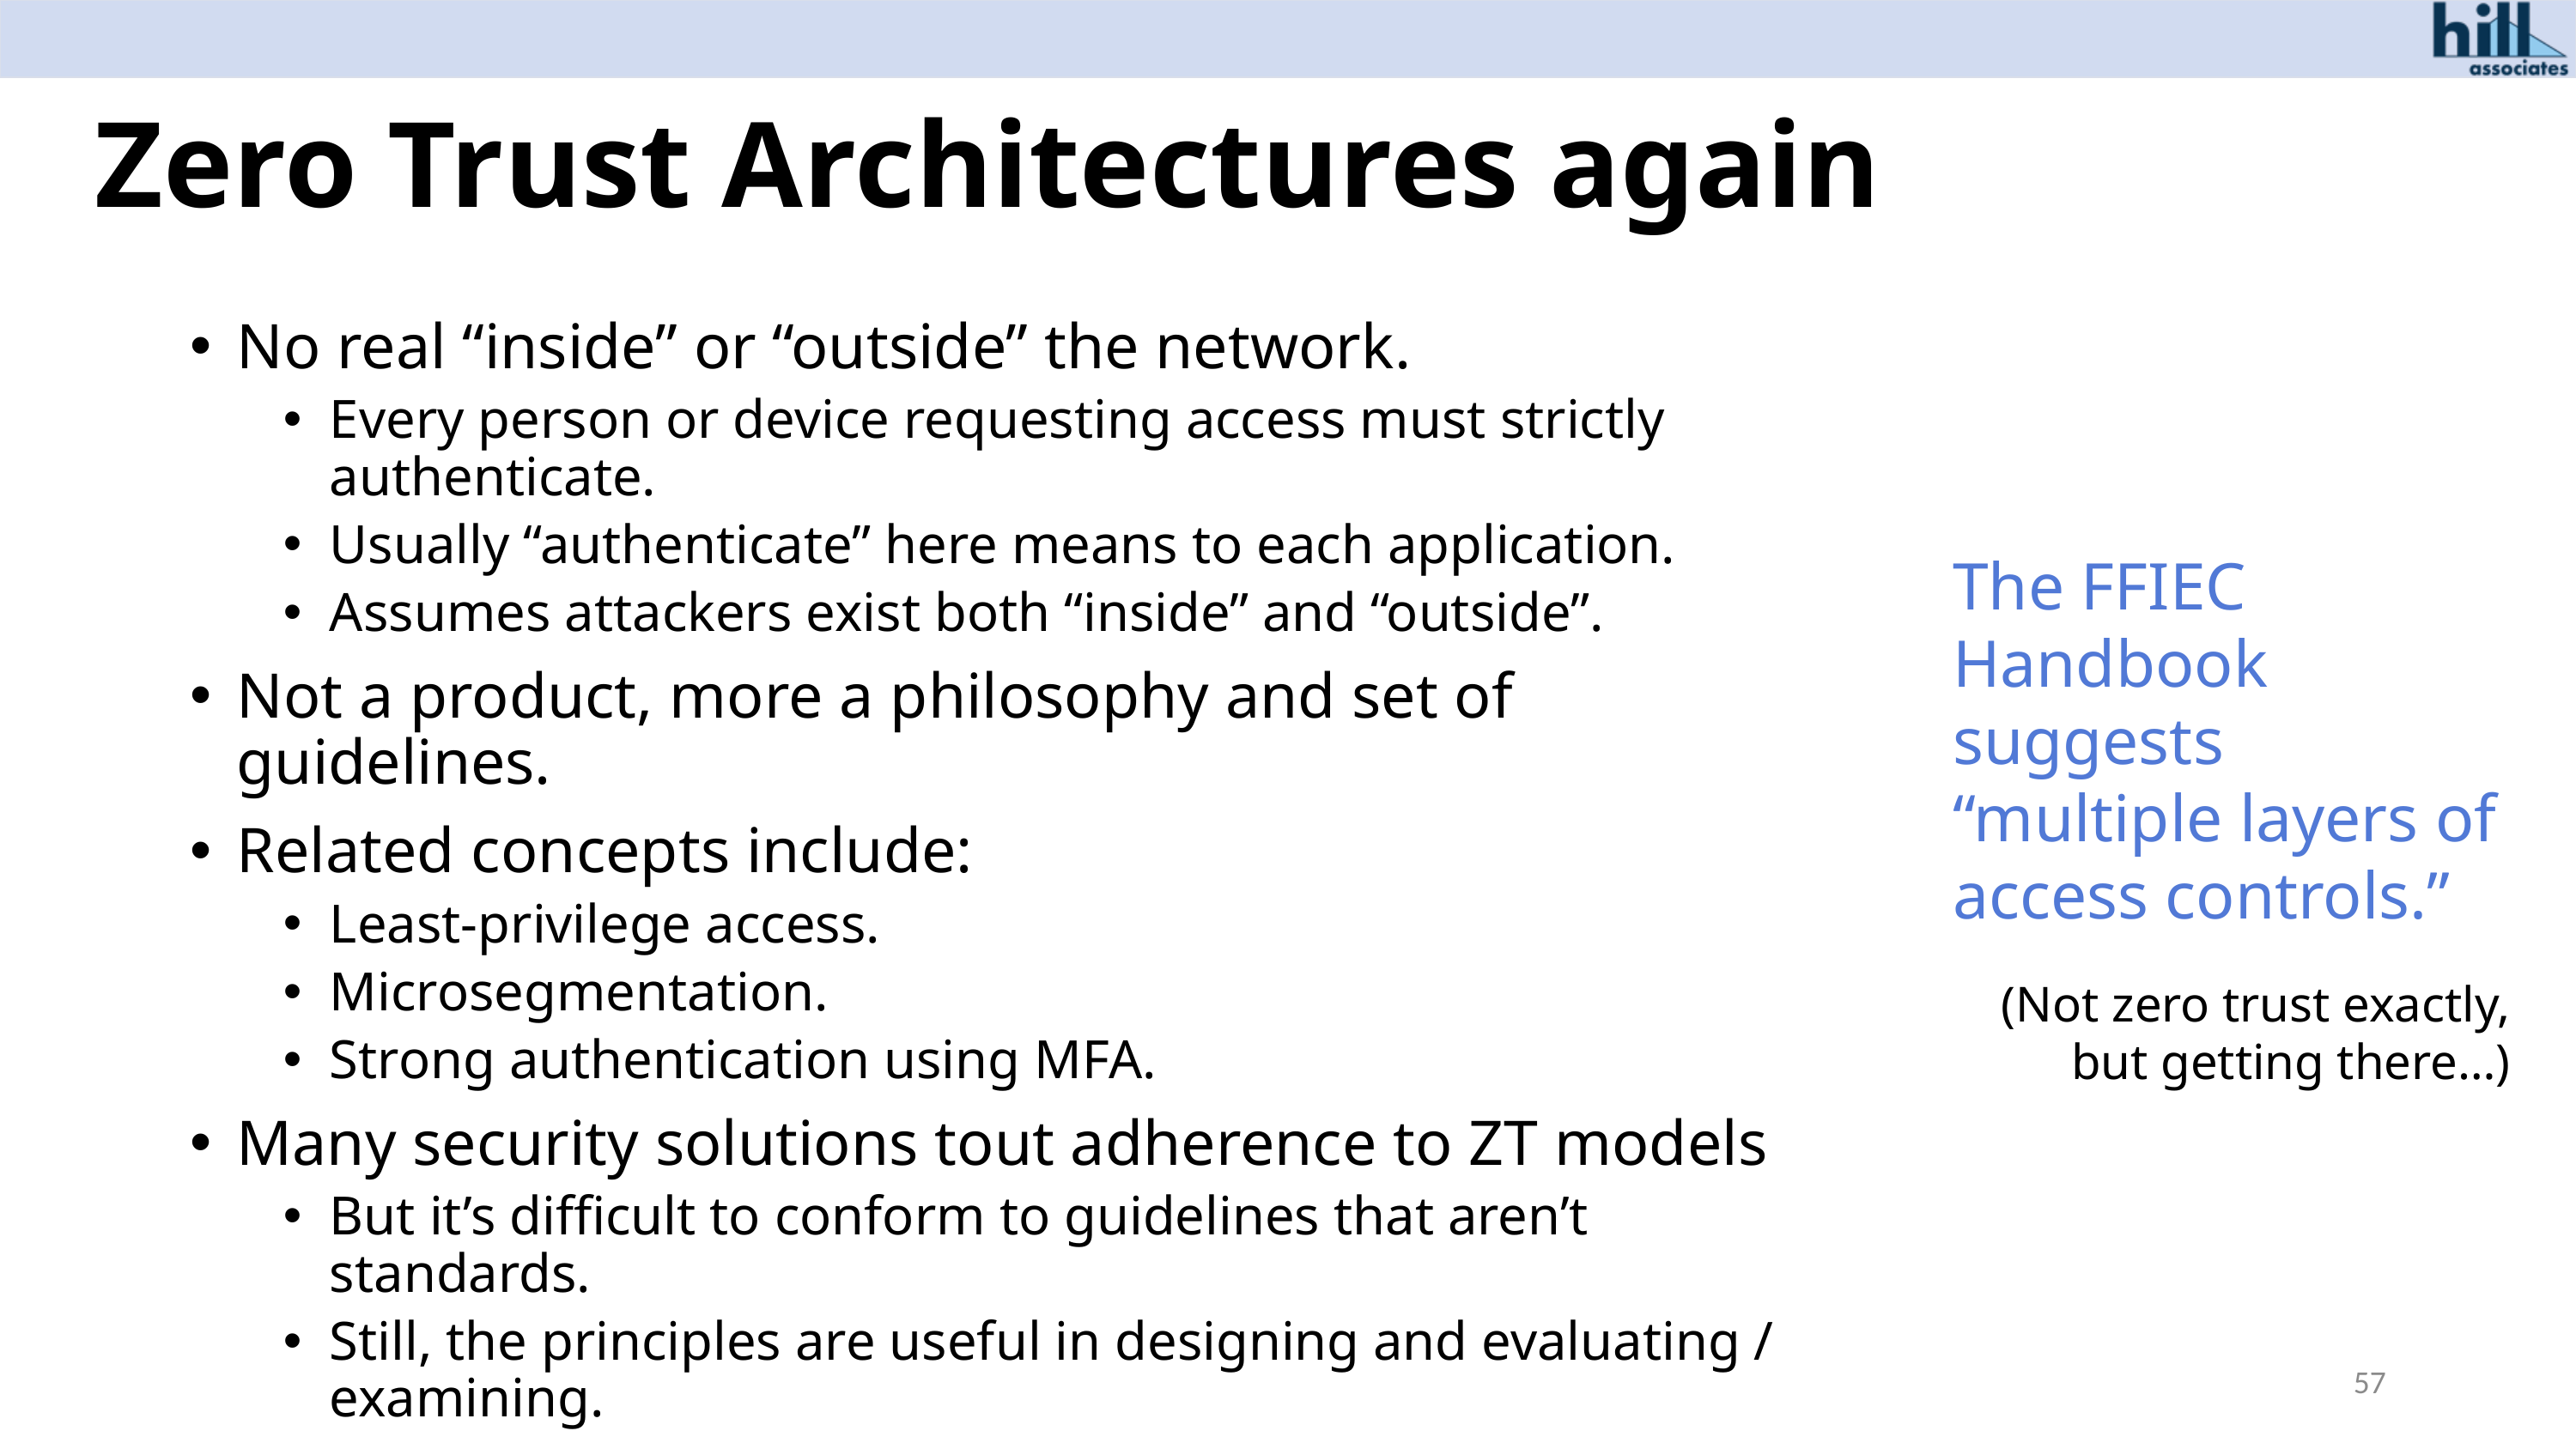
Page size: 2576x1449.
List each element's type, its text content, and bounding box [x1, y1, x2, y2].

picture [2432, 0, 2576, 80]
slide_number 57 [1819, 1343, 2399, 1420]
list No real “inside” or “outside” the network. Every person or device requesting access must strictly authenticate. Usually “authenticate” here means to each application. Assumes attackers exist both “inside” and “outside”. Not a product, more a philosophy and set of guidelines. Related concepts include: Least-privilege access. Microsegmentation. Strong authentication using MFA. Many security solutions tout adherence to ZT models But it’s difficult to conform to guidelines that aren’t standards. Still, the principles are useful in designing and evaluating / examining. [177, 308, 1794, 1449]
title Zero Trust Architectures again [82, 28, 2305, 309]
text_box (Not zero trust exactly, but getting there…) [1968, 967, 2524, 1096]
text_box The FFIEC Handbook suggests “multiple layers of access controls.” [1940, 538, 2524, 938]
